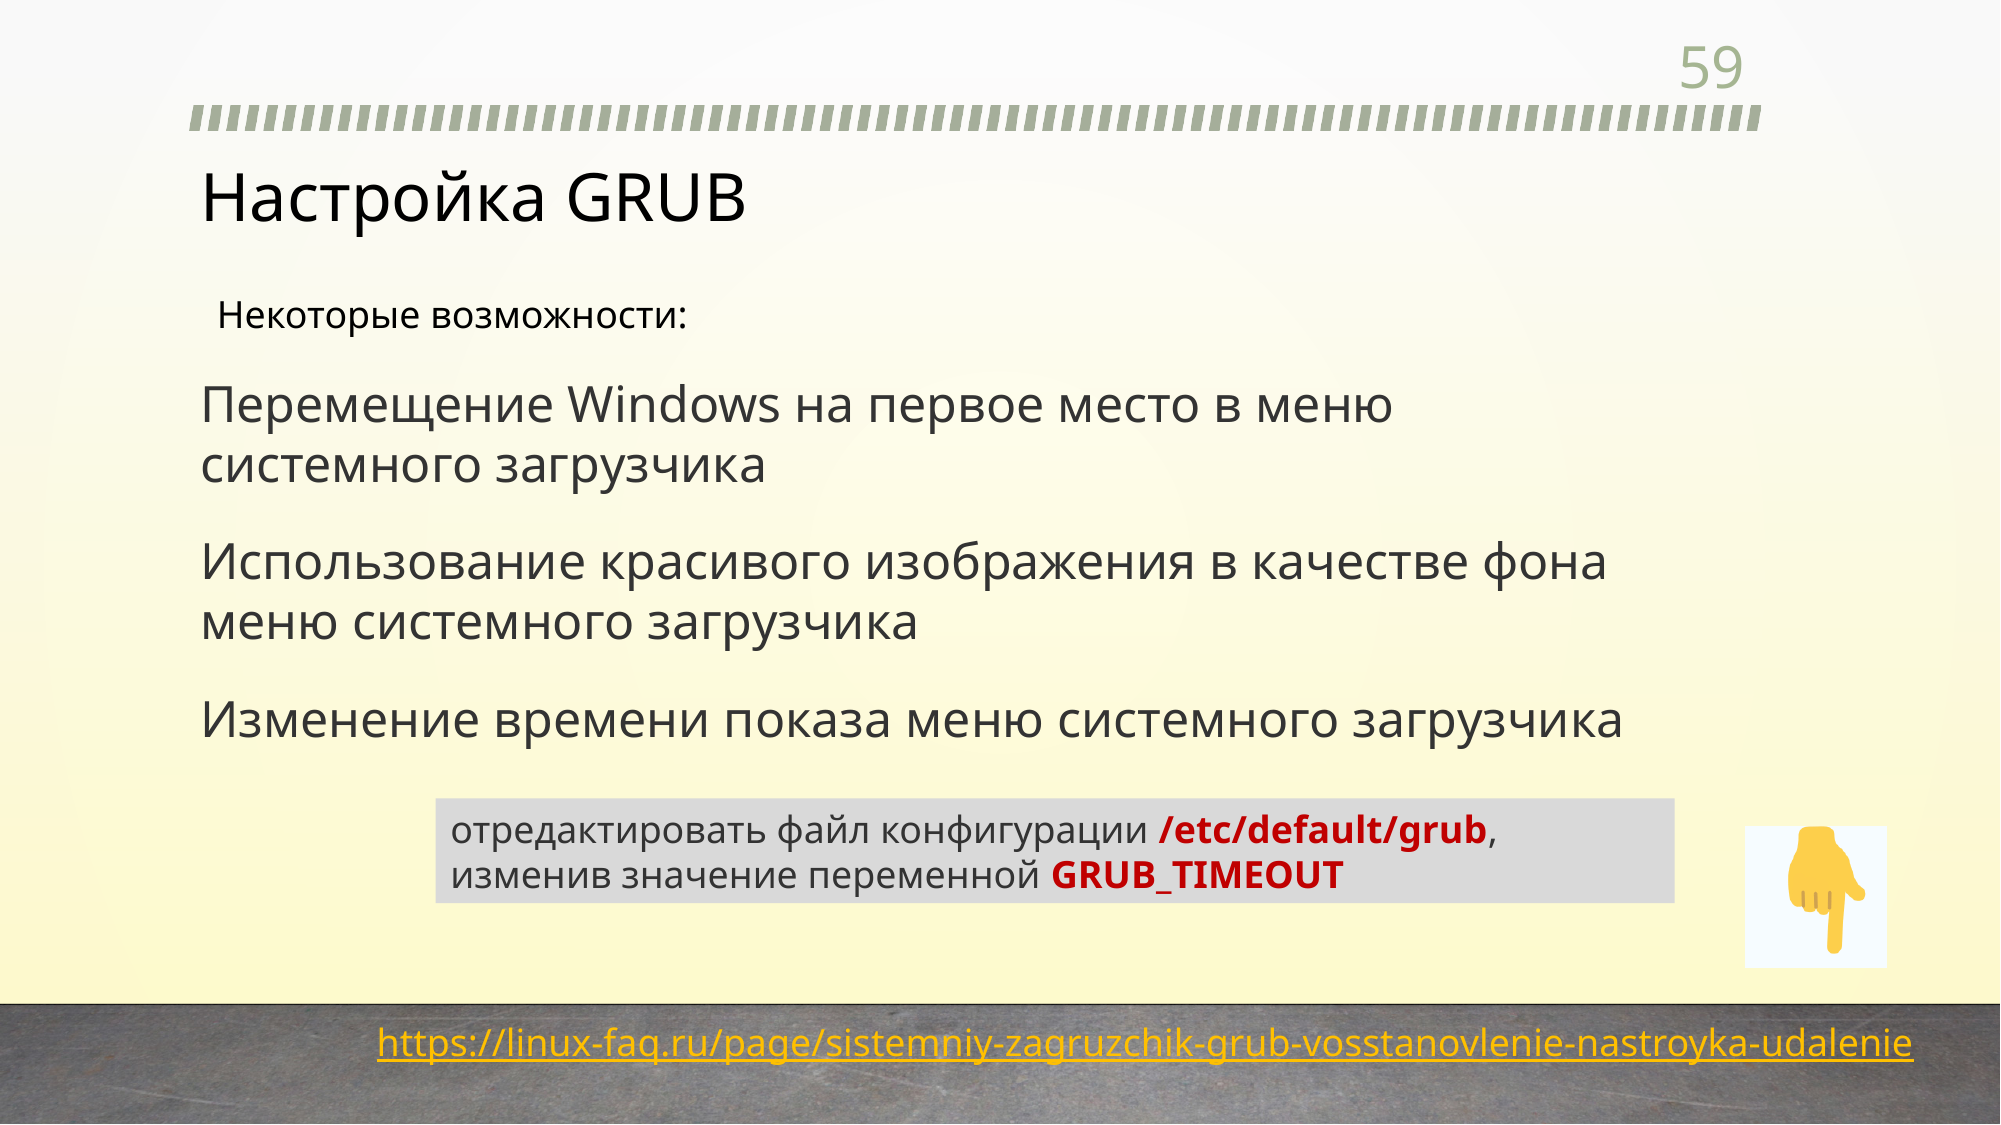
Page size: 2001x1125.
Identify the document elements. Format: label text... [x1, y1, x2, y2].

title Настройка GRUB [185, 156, 1761, 329]
text_box https://linux-faq.ru/page/sistemniy-zagruzchik-grub-vosstanovlenie-nastroyka-udalenie [294, 1011, 1939, 1078]
text_box отредактировать файл конфигурации /etc/default/grub, изменив значение переменной GRUB_TIMEOUT [435, 798, 1675, 904]
text_box Перемещение Windows на первое место в меню системного загрузчика [185, 365, 1700, 501]
text_box Некоторые возможности: [202, 283, 713, 344]
picture [0, 1004, 2000, 1124]
text_box Использование красивого изображения в качестве фона меню системного загрузчика [185, 522, 1700, 658]
picture [1745, 826, 1887, 968]
slide_number 59 [1626, 22, 1760, 106]
text_box Изменение времени показа меню системного загрузчика [185, 679, 1700, 755]
